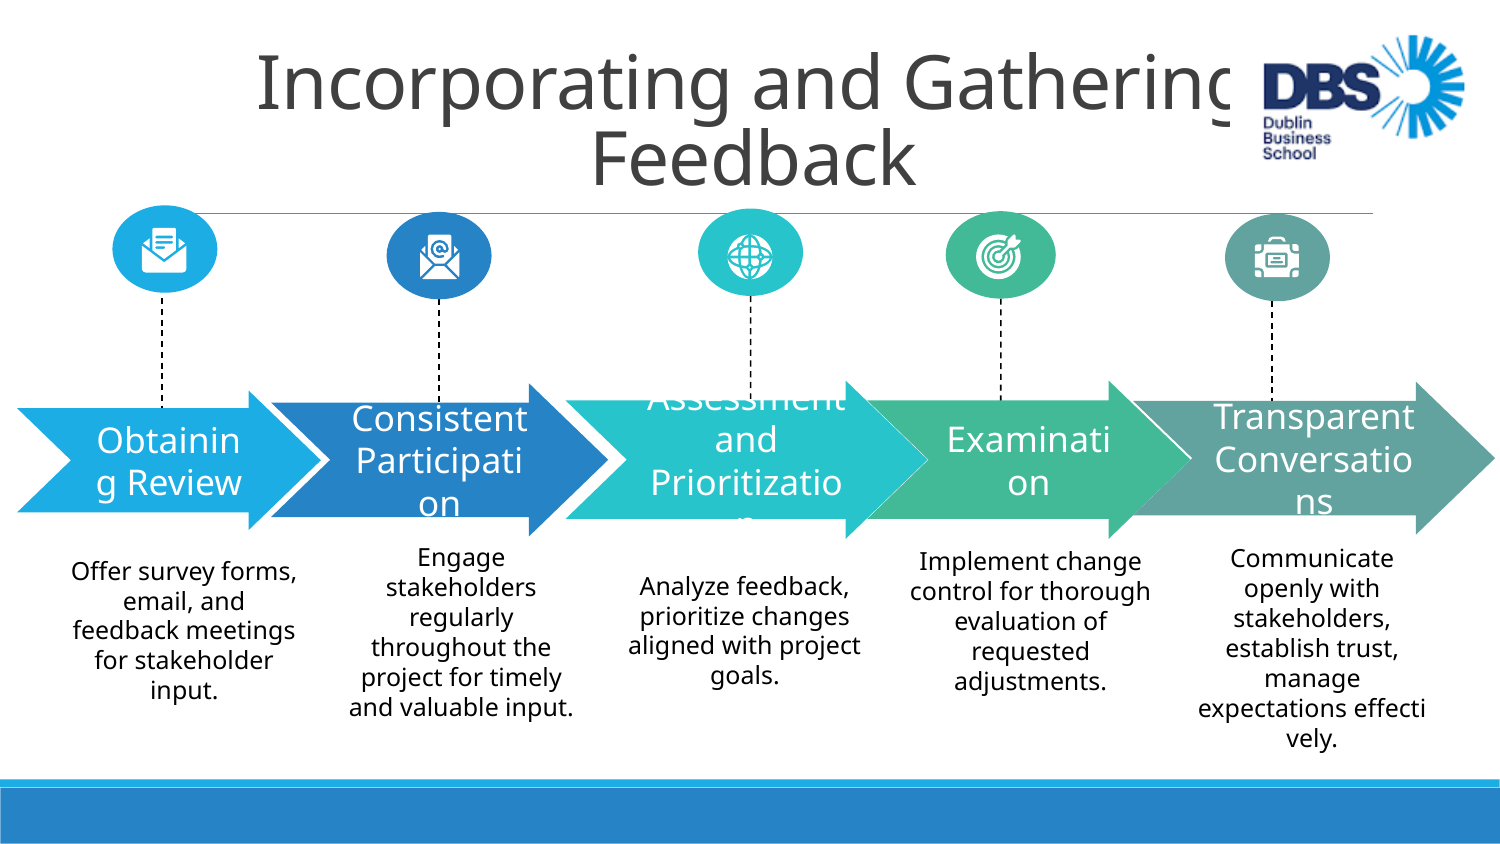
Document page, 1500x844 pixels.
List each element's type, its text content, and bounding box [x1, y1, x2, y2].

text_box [141, 227, 188, 274]
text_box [727, 233, 773, 280]
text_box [975, 233, 1022, 280]
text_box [1254, 236, 1300, 278]
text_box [16, 204, 322, 688]
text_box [270, 211, 563, 688]
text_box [866, 210, 1136, 688]
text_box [565, 207, 870, 688]
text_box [1132, 213, 1496, 706]
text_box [419, 233, 460, 280]
title Incorporating and Gathering Feedback [135, 35, 1373, 210]
picture [1229, 0, 1500, 194]
